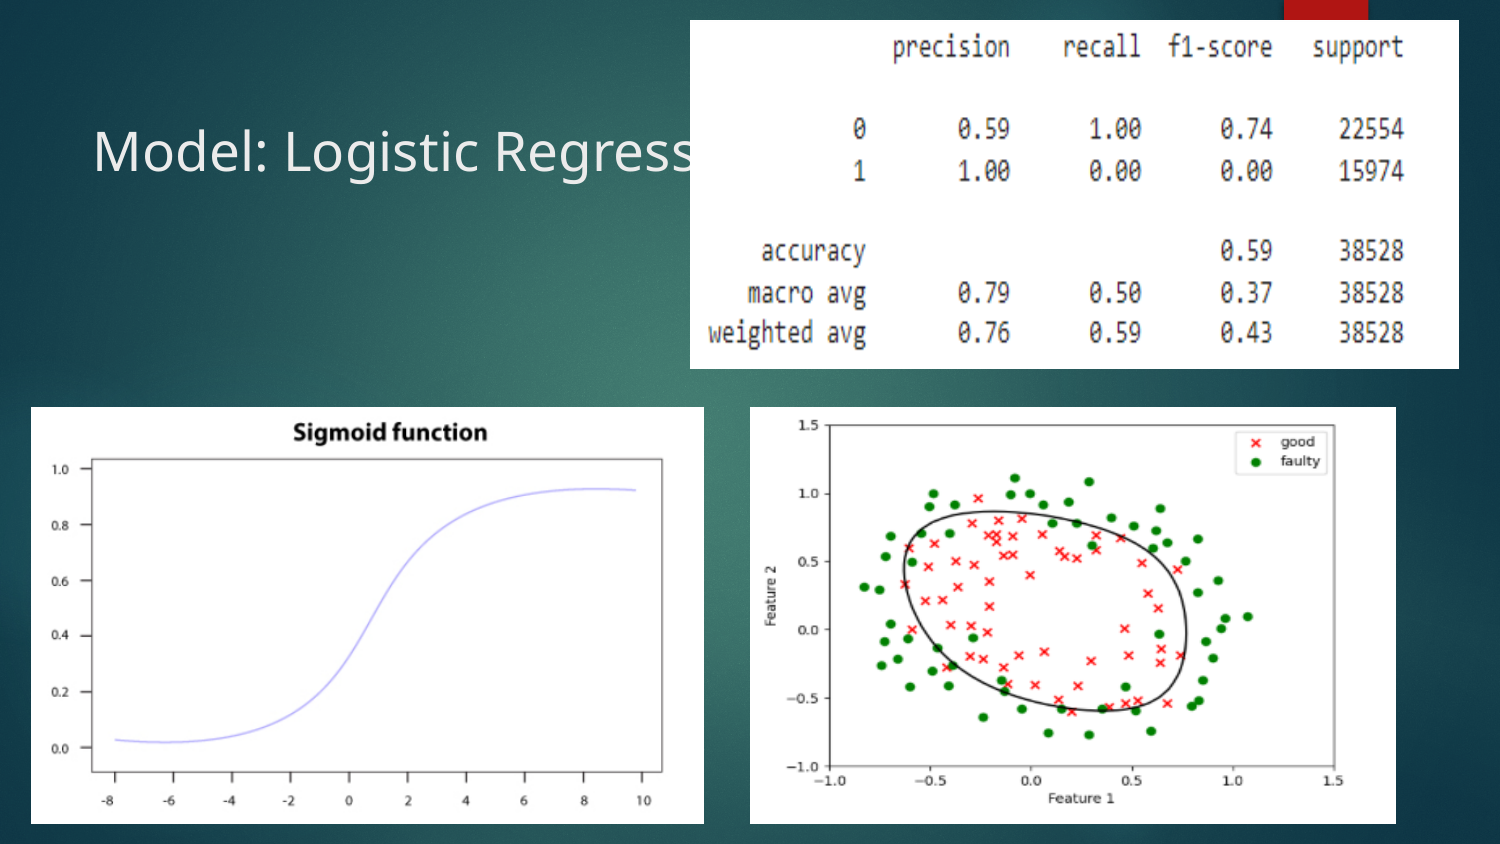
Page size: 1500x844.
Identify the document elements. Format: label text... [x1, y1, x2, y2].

title Model: Logistic Regression [77, 76, 684, 190]
picture [749, 406, 1396, 844]
picture [0, 328, 704, 844]
picture [690, 0, 1459, 369]
